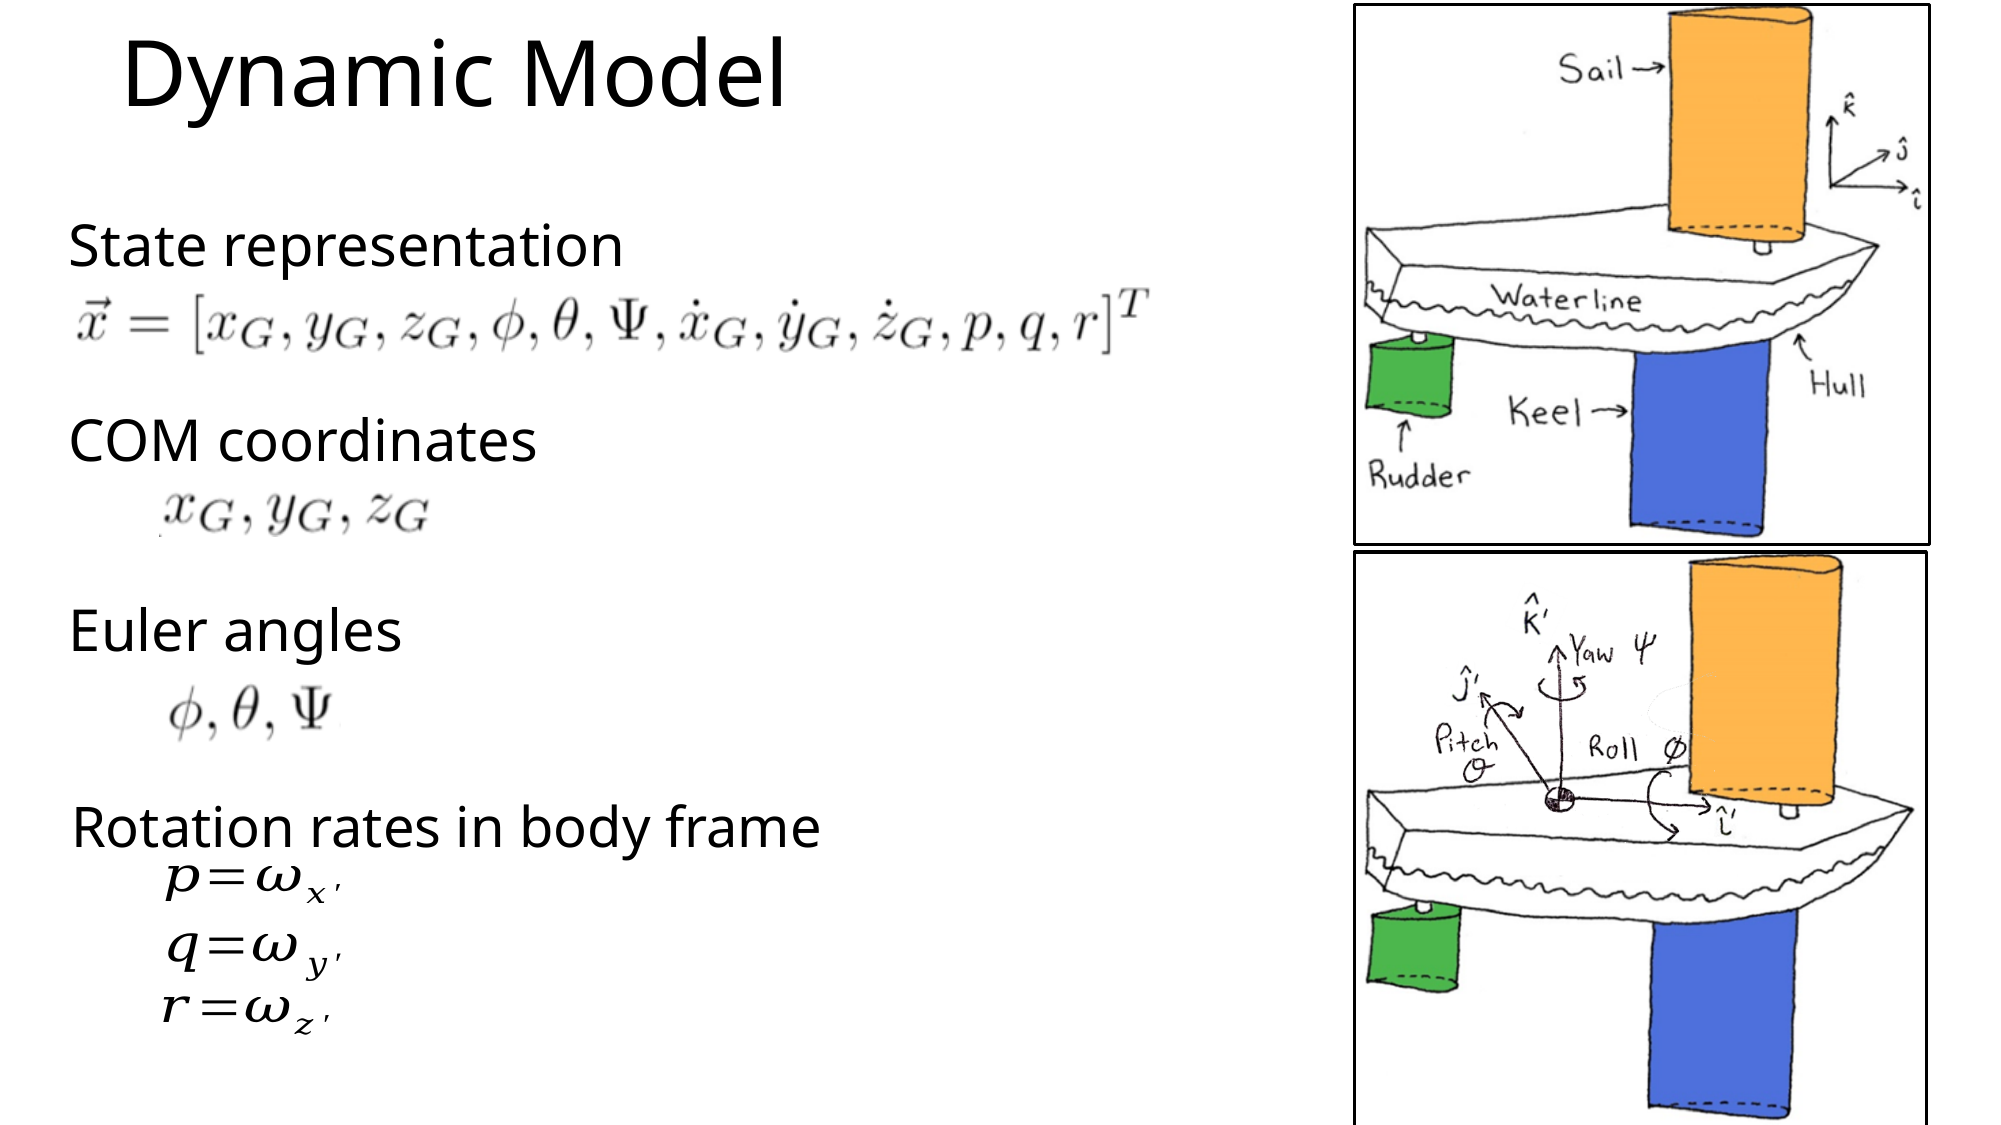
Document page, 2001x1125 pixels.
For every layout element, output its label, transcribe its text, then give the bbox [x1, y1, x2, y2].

text_box Rotation rates in body frame [56, 790, 844, 869]
text_box COM coordinates [53, 403, 842, 482]
picture [1355, 5, 1928, 543]
text_box Dynamic Model [105, 0, 1831, 155]
text_box State representation [53, 208, 842, 287]
text_box Euler angles [53, 593, 842, 672]
picture [159, 484, 435, 537]
picture [159, 672, 341, 751]
picture [70, 283, 1154, 364]
picture [1355, 553, 1925, 1125]
